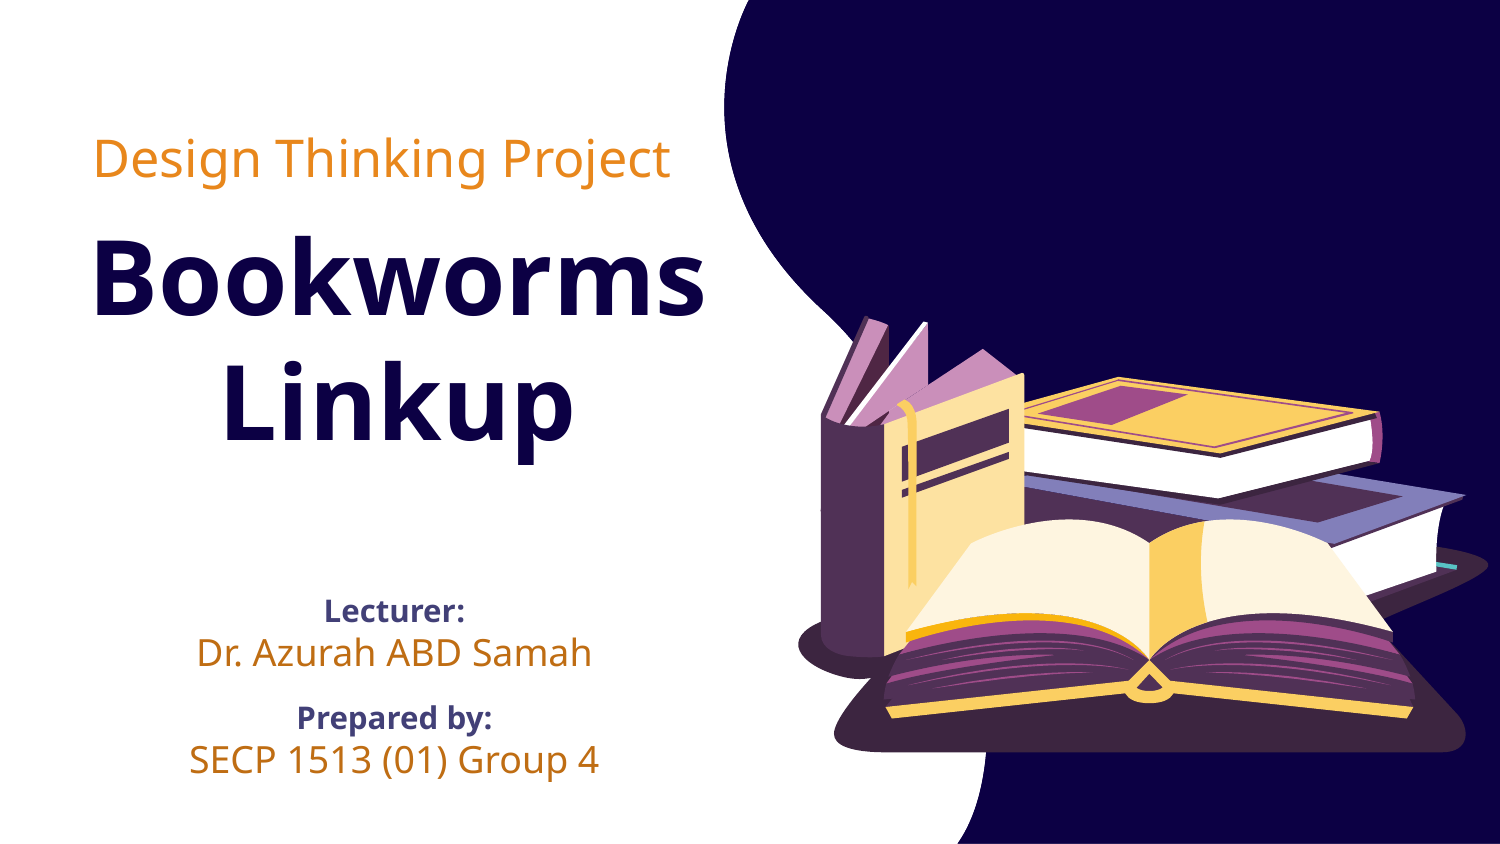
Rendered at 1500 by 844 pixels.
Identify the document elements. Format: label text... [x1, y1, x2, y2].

subtitle Lecturer: Dr. Azurah ABD Samah Prepared by: SECP 1513 (01) Group 4 [58, 581, 731, 791]
title Bookworms Linkup [24, 168, 772, 505]
text_box Design Thinking Project [82, 91, 682, 222]
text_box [780, 315, 1500, 753]
